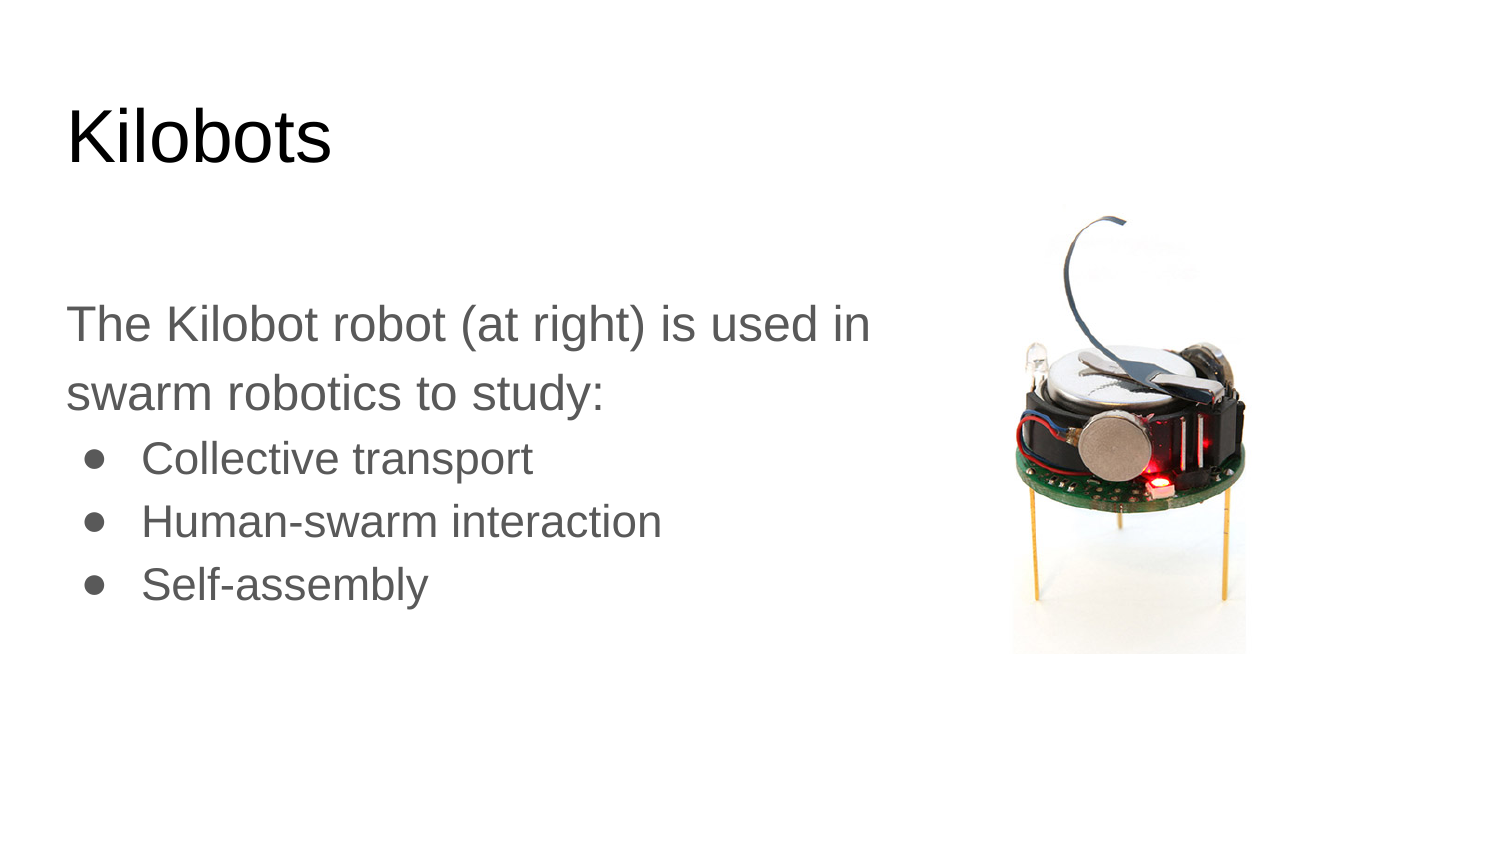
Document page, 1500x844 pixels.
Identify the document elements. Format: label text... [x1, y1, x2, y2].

picture [938, 189, 1339, 654]
list The Kilobot robot (at right) is used in swarm robotics to study: Collective transport Human-swarm interaction Self-assembly [51, 207, 904, 750]
title Kilobots [51, 72, 1449, 167]
